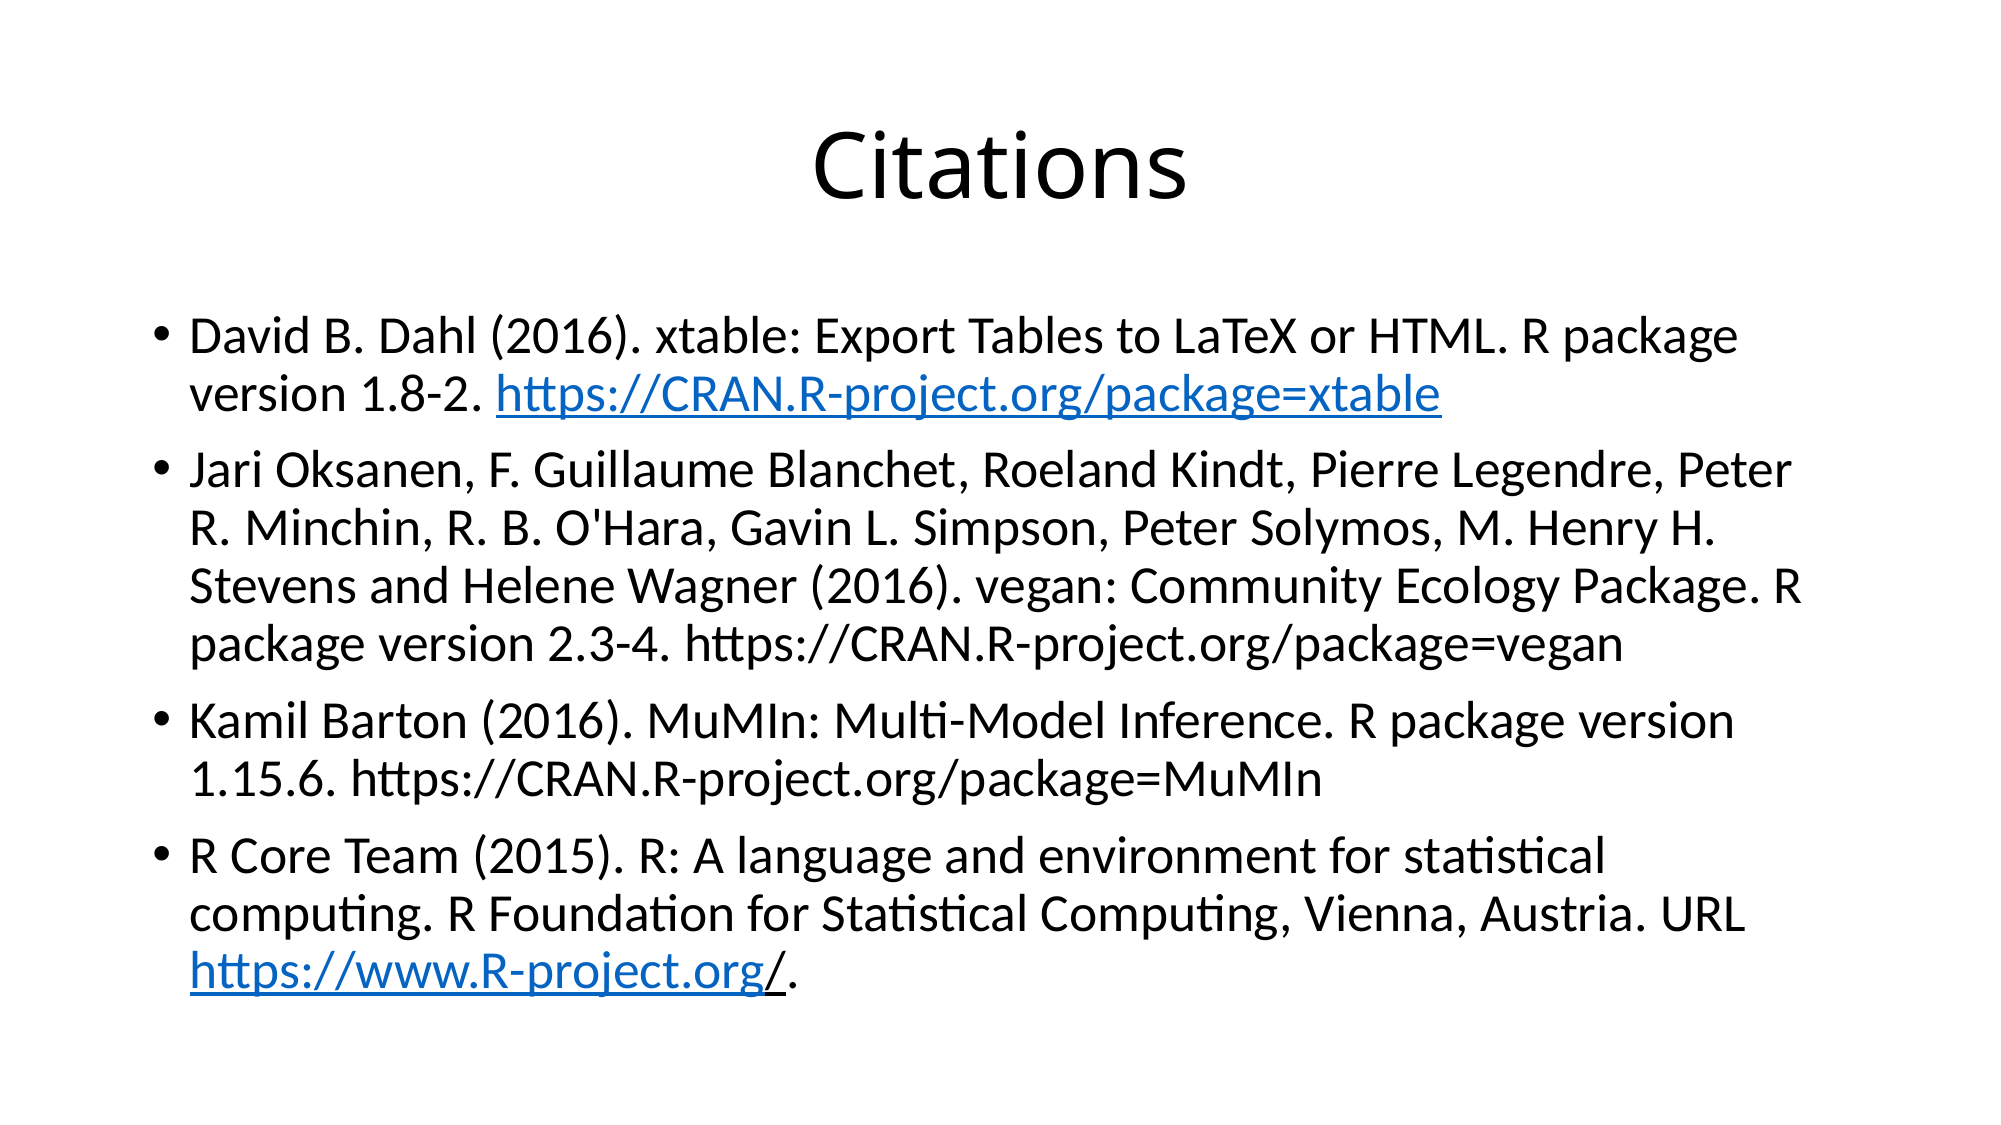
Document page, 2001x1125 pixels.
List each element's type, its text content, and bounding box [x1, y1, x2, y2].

list David B. Dahl (2016). xtable: Export Tables to LaTeX or HTML. R package version 1.8-2. https://CRAN.R-project.org/package=xtable Jari Oksanen, F. Guillaume Blanchet, Roeland Kindt, Pierre Legendre, Peter R. Minchin, R. B. O'Hara, Gavin L. Simpson, Peter Solymos, M. Henry H. Stevens and Helene Wagner (2016). vegan: Community Ecology Package. R package version 2.3-4. https://CRAN.R-project.org/package=vegan Kamil Barton (2016). MuMIn: Multi-Model Inference. R package version 1.15.6. https://CRAN.R-project.org/package=MuMIn R Core Team (2015). R: A language and environment for statistical computing. R Foundation for Statistical Computing, Vienna, Austria. URL https://www.R-project.org/. [137, 299, 1863, 1014]
title Citations [137, 59, 1863, 278]
